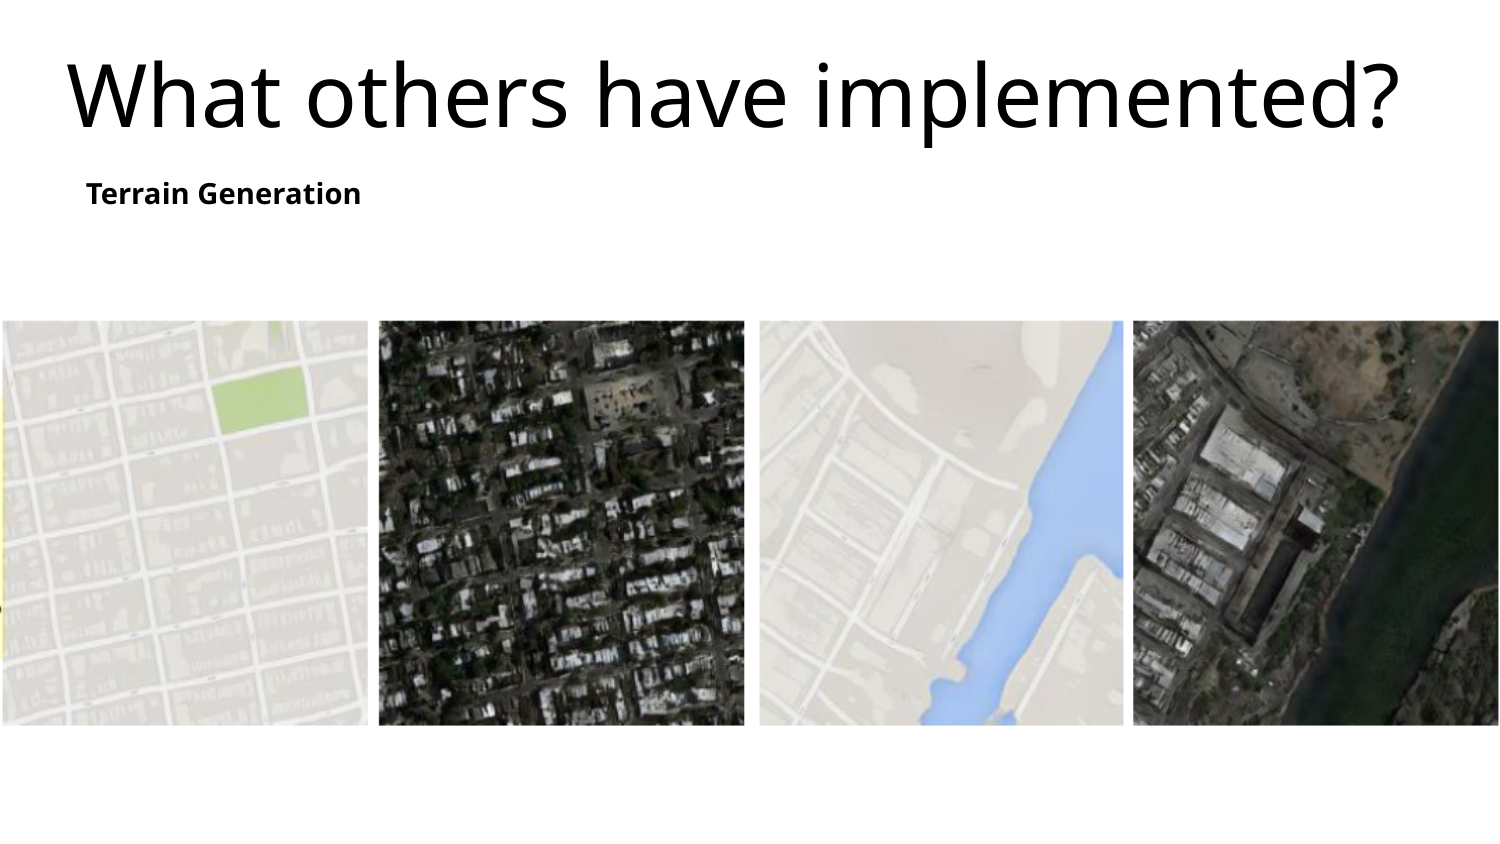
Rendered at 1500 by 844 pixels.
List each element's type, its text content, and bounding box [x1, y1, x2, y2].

text_box Terrain Generation [70, 160, 607, 256]
title What others have implemented? [51, 23, 1449, 161]
picture [0, 318, 1500, 730]
